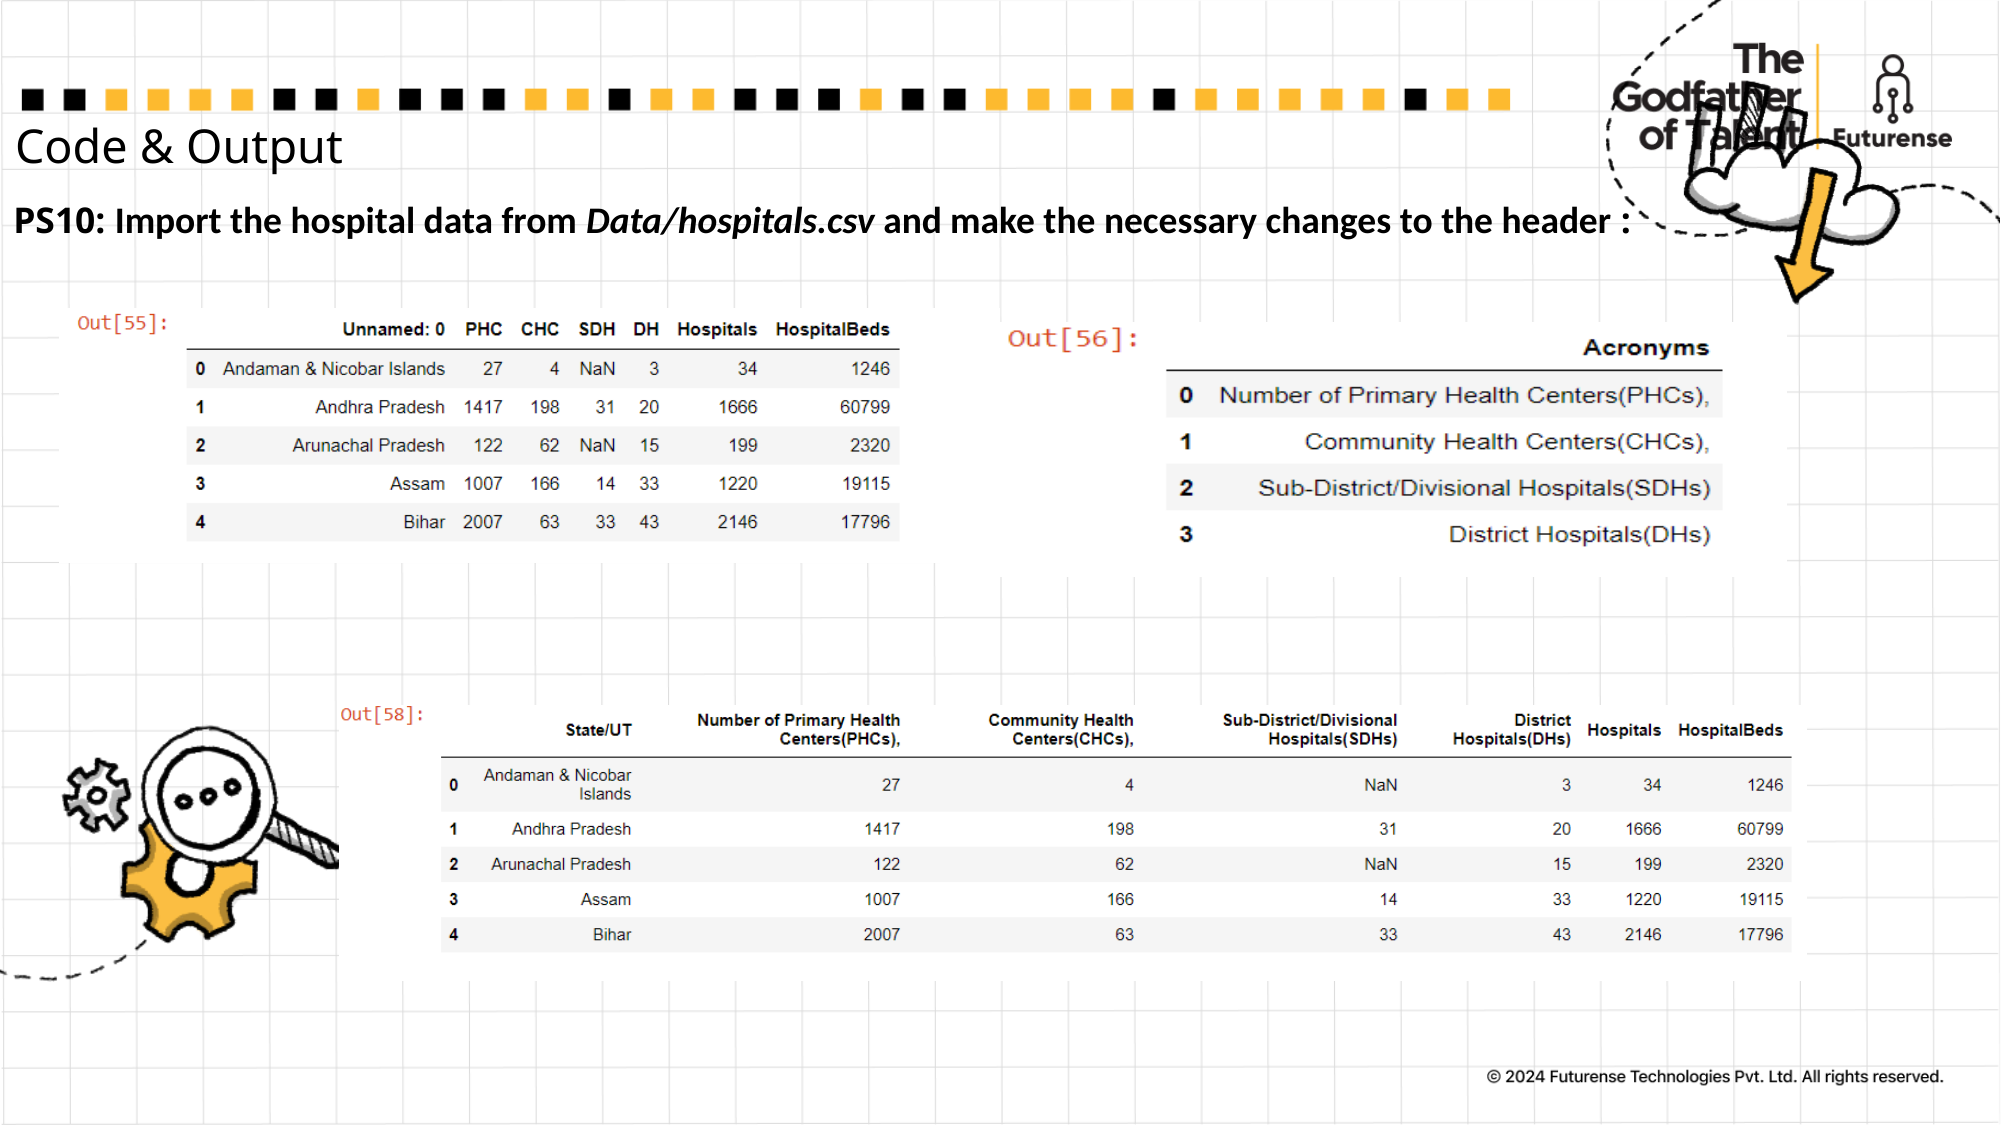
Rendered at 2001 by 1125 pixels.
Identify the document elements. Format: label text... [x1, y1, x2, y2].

text_box PS10: Import the hospital data from Data/hospitals.csv and make the necessary changes to the header : [0, 181, 1673, 257]
title Code & Output [0, 115, 903, 181]
picture [0, 0, 2001, 1125]
